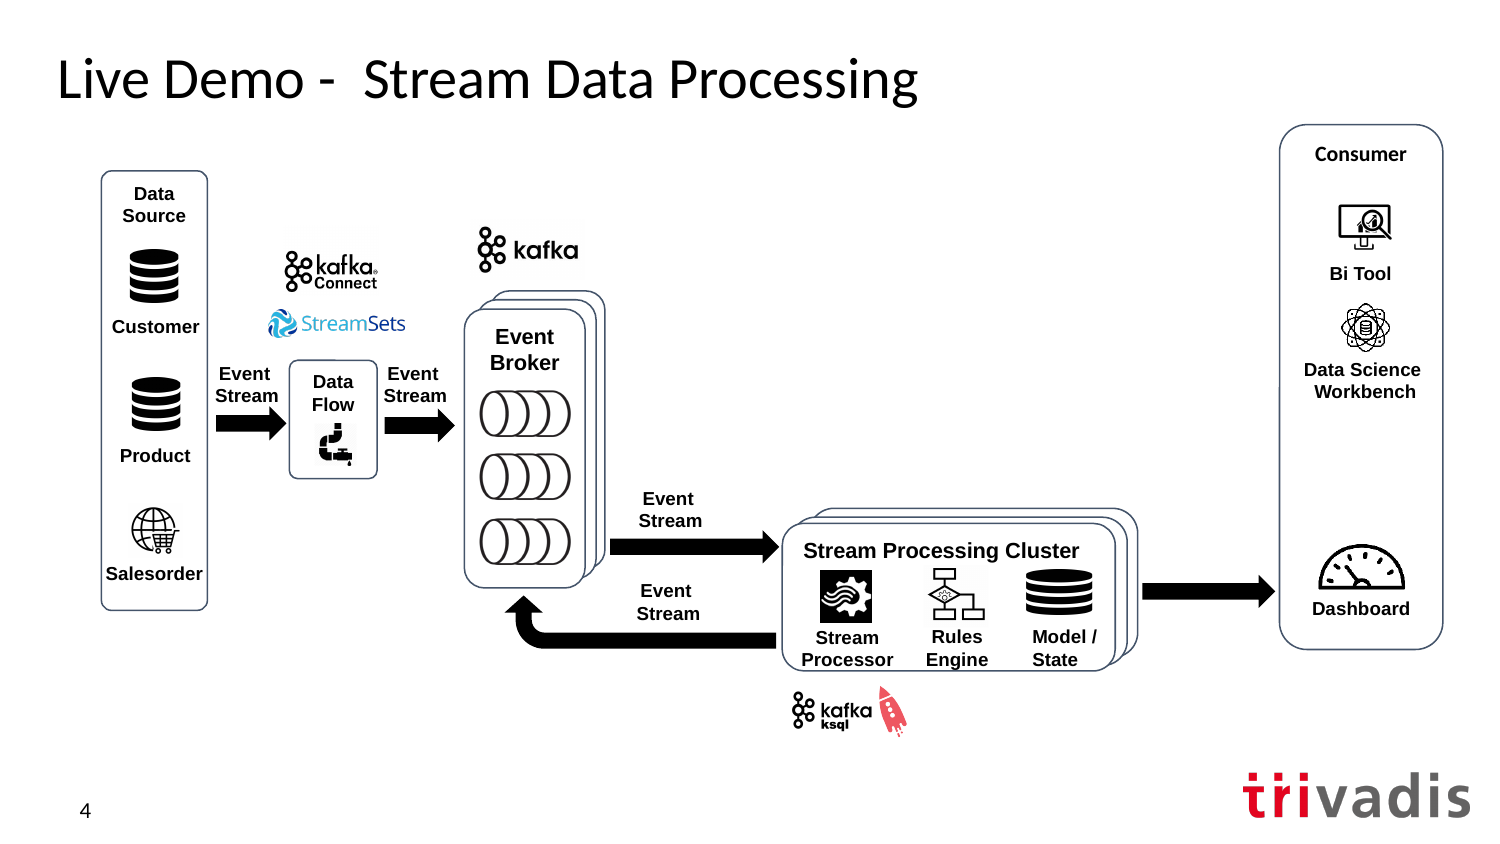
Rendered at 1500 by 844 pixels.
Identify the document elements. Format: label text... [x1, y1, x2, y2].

text_box Customer [107, 314, 204, 360]
text_box [479, 298, 598, 578]
picture [1022, 569, 1096, 615]
picture [128, 503, 183, 558]
picture [268, 225, 405, 352]
text_box Model / State [1032, 625, 1098, 671]
text_box Stream Processing Cluster [781, 522, 1117, 672]
text_box [215, 407, 287, 442]
text_box [1142, 574, 1276, 609]
text_box Consumer [1278, 123, 1444, 651]
picture [127, 249, 181, 303]
picture [1243, 772, 1470, 818]
picture [1341, 303, 1390, 352]
picture [1332, 194, 1398, 260]
picture [923, 565, 989, 628]
text_box Product [107, 443, 204, 489]
text_box Event Stream [636, 578, 701, 624]
text_box [799, 516, 1129, 666]
picture [129, 377, 183, 431]
text_box Dashboard [1312, 597, 1411, 620]
picture [314, 423, 357, 466]
picture [1316, 521, 1407, 612]
picture [790, 682, 922, 741]
text_box Data Source [100, 169, 209, 612]
text_box Data Flow [288, 359, 379, 480]
text_box [814, 507, 1139, 656]
text_box [492, 289, 606, 567]
text_box Event Stream [638, 486, 703, 532]
picture [470, 219, 585, 280]
picture [480, 367, 571, 587]
text_box Event Broker [463, 308, 587, 589]
text_box [503, 595, 777, 649]
text_box Rules Engine [925, 628, 989, 670]
text_box [384, 407, 456, 444]
title Live Demo - Stream Data Processing [42, 20, 1442, 140]
text_box Event Stream [215, 361, 280, 407]
text_box Bi Tool [1329, 261, 1392, 285]
text_box Event Stream [383, 361, 448, 407]
text_box Stream Processor [801, 625, 894, 671]
text_box [609, 529, 780, 565]
text_box Salesorder [105, 561, 203, 585]
picture [820, 570, 872, 623]
text_box Data Science Workbench [1303, 357, 1427, 403]
slide_number 4 [64, 787, 132, 833]
